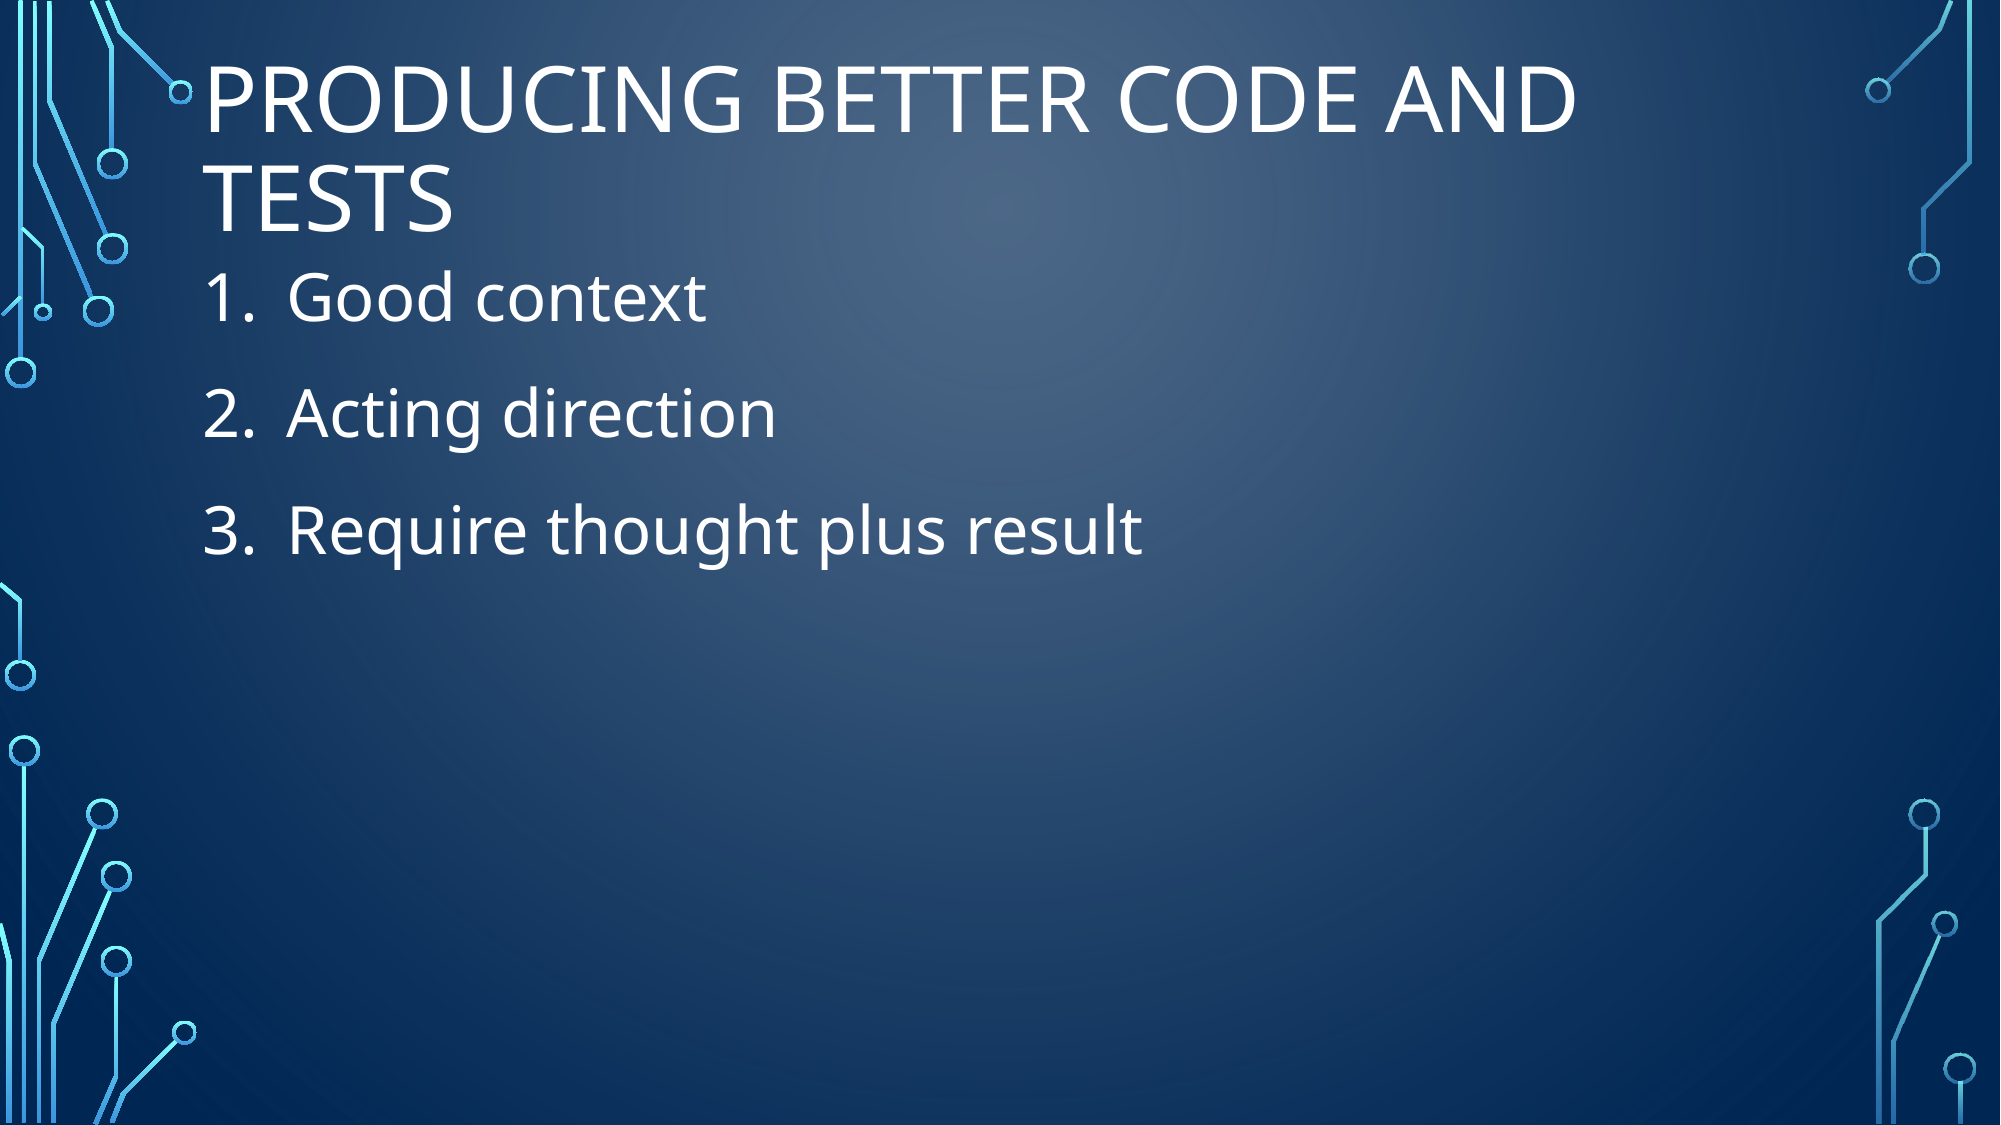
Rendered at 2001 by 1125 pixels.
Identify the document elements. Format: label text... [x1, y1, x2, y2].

title PRODUCING BETTER CODE AND TESTS [187, 88, 1813, 216]
list Good context Acting direction Require thought plus result [187, 231, 1813, 950]
